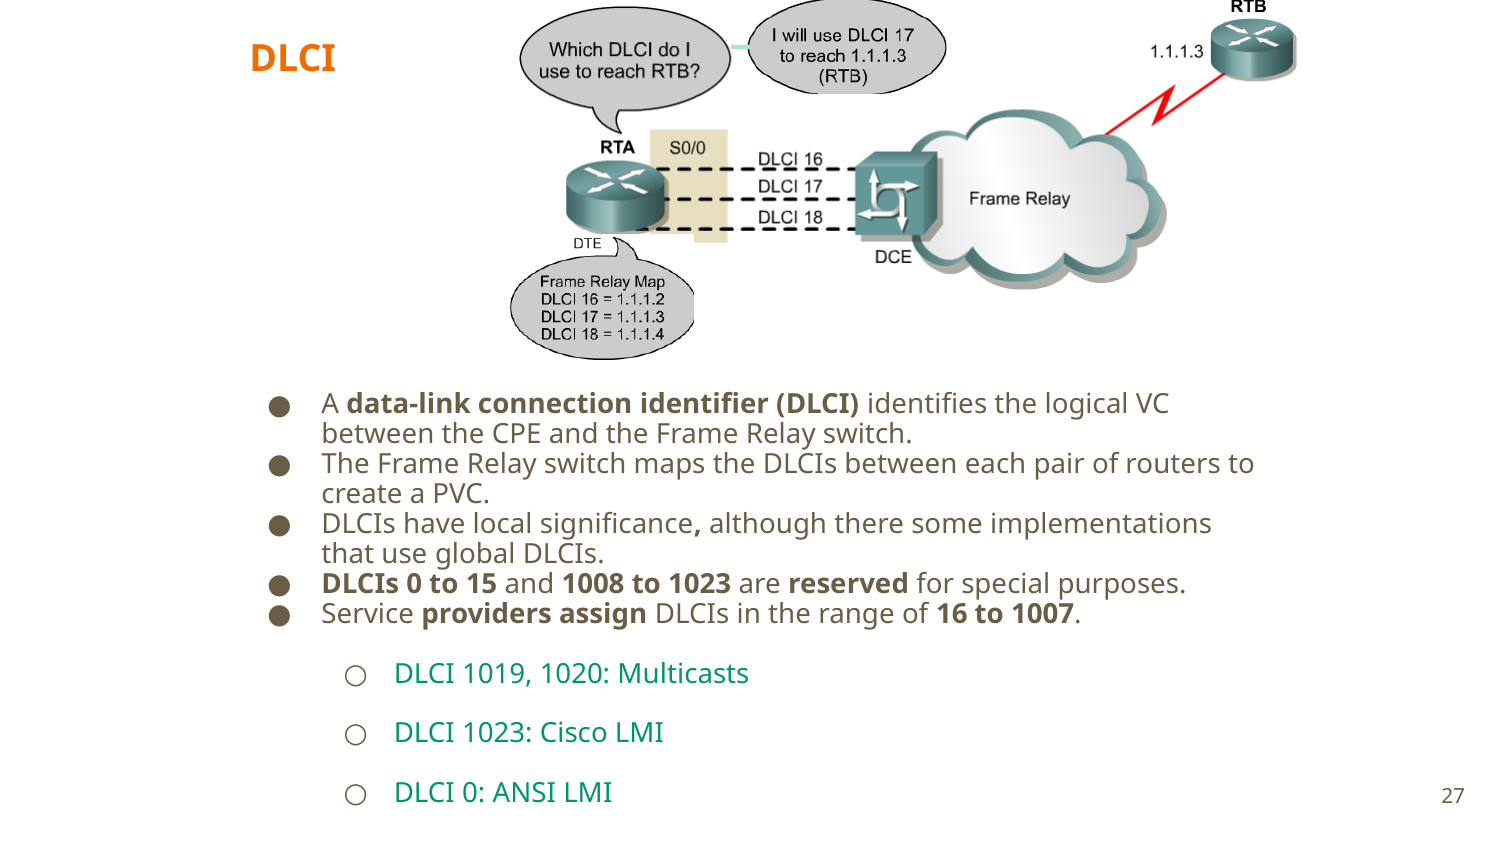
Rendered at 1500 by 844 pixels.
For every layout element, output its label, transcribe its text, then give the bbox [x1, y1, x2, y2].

picture [506, 0, 1313, 362]
list A data-link connection identifier (DLCI) identifies the logical VC between the CPE and the Frame Relay switch. The Frame Relay switch maps the DLCIs between each pair of routers to create a PVC. DLCIs have local significance, although there some implementations that use global DLCIs. DLCIs 0 to 15 and 1008 to 1023 are reserved for special purposes. Service providers assign DLCIs in the range of 16 to 1007. DLCI 1019, 1020: Multicasts DLCI 1023: Cisco LMI DLCI 0: ANSI LMI [234, 375, 1285, 825]
slide_number 27 [1389, 764, 1480, 830]
title DLCI [234, 18, 497, 94]
